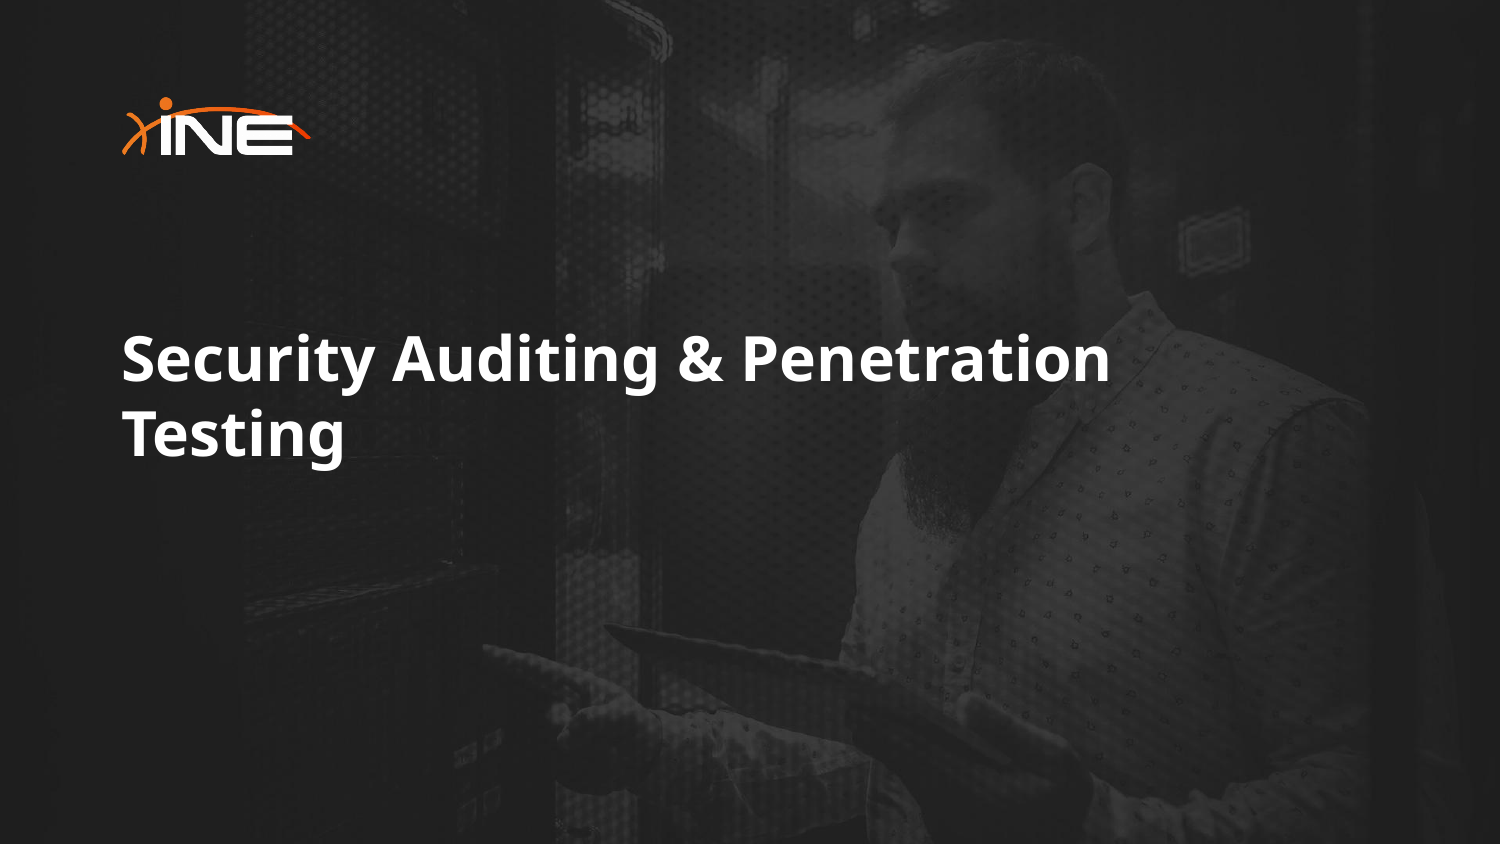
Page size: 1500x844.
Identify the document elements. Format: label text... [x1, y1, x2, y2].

picture [0, 0, 1500, 844]
title Security Auditing & Penetration Testing [106, 360, 1249, 484]
